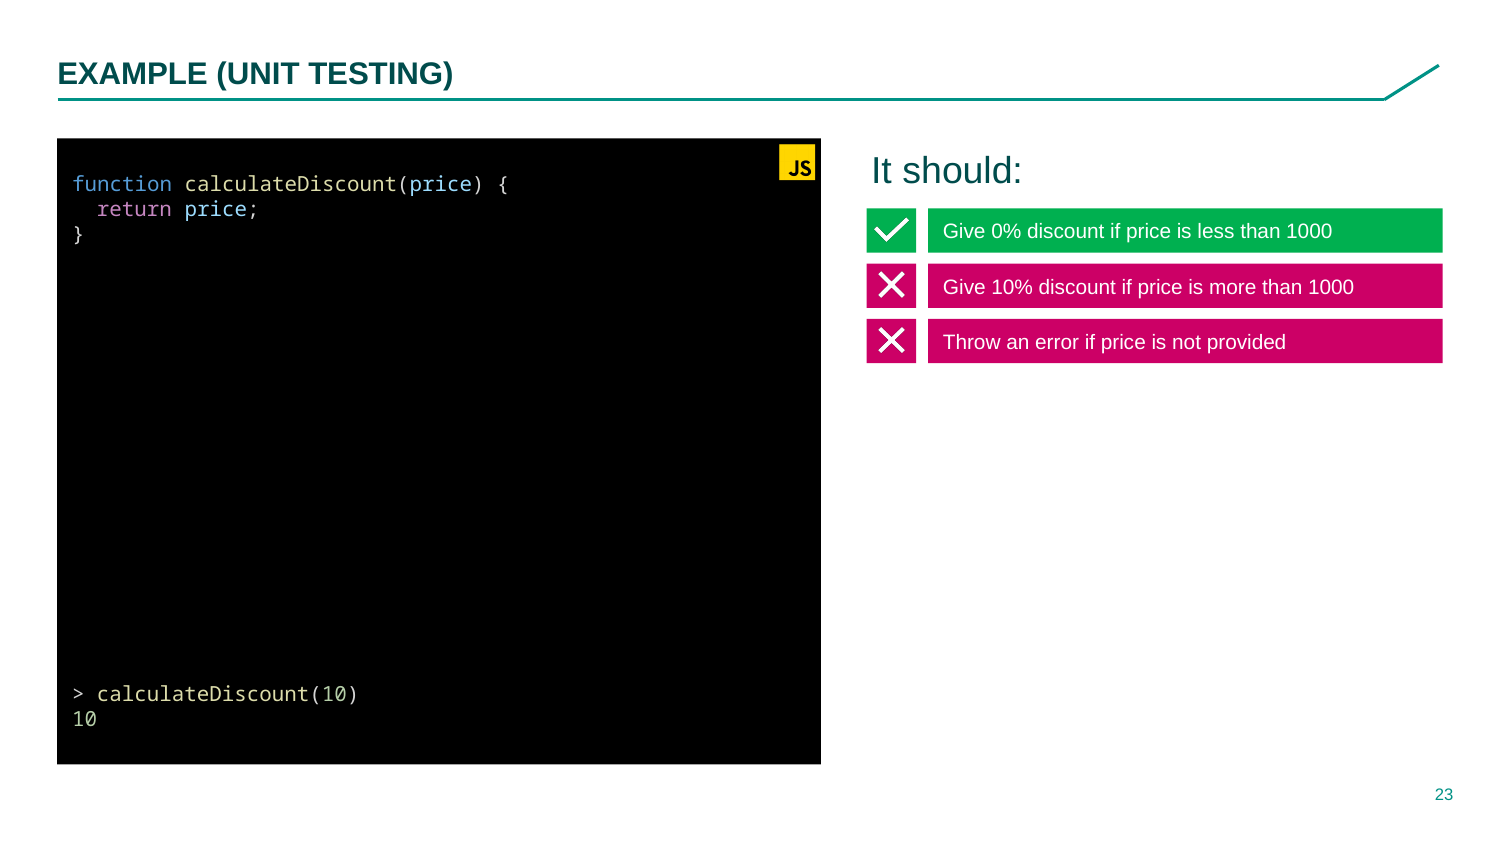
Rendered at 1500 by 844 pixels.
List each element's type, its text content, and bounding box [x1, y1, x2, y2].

picture [773, 138, 821, 186]
text_box [56, 137, 822, 765]
text_box > calculateDiscount(10) 10 [57, 673, 821, 764]
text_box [866, 318, 1443, 364]
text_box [866, 208, 1443, 253]
list Example (Unit testing) [57, 57, 1442, 93]
text_box function calculateDiscount(price) { return price; } [57, 138, 821, 328]
text_box It should: [856, 138, 1317, 199]
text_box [866, 263, 1443, 308]
